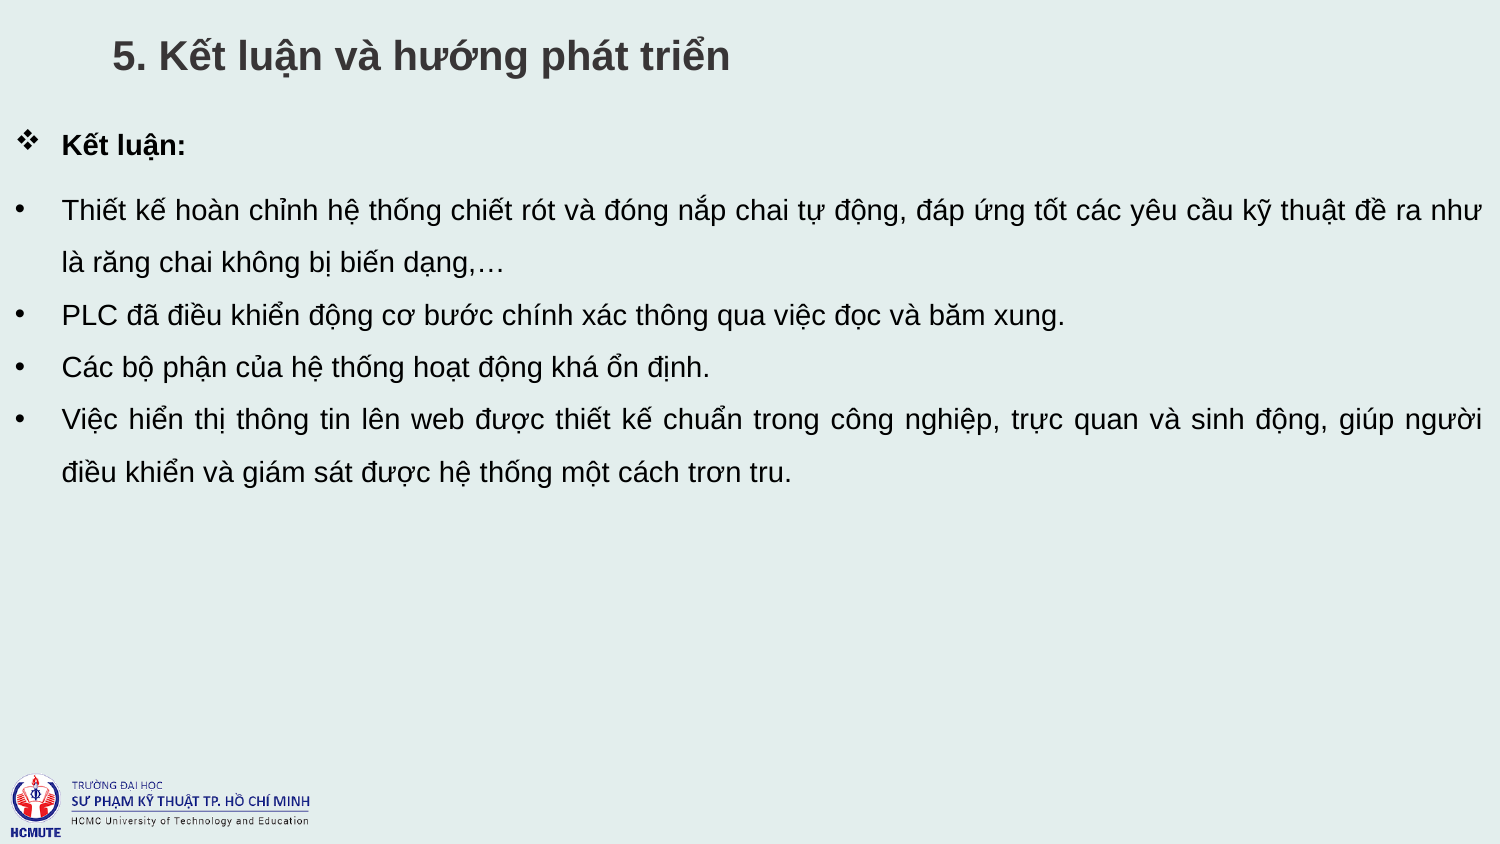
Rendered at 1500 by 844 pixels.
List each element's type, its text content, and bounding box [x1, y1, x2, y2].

text_box Kết luận: Thiết kế hoàn chỉnh hệ thống chiết rót và đóng nắp chai tự động, đáp ứng tốt các yêu cầu kỹ thuật đề ra như là răng chai không bị biến dạng,… PLC đã điều khiển động cơ bước chính xác thông qua việc đọc và băm xung. Các bộ phận của hệ thống hoạt động khá ổn định. Việc hiển thị thông tin lên web được thiết kế chuẩn trong công nghiệp, trực quan và sinh động, giúp người điều khiển và giám sát được hệ thống một cách trơn tru. [0, 101, 1500, 496]
picture [0, 763, 317, 844]
text_box 5. Kết luận và hướng phát triển [80, 14, 764, 87]
